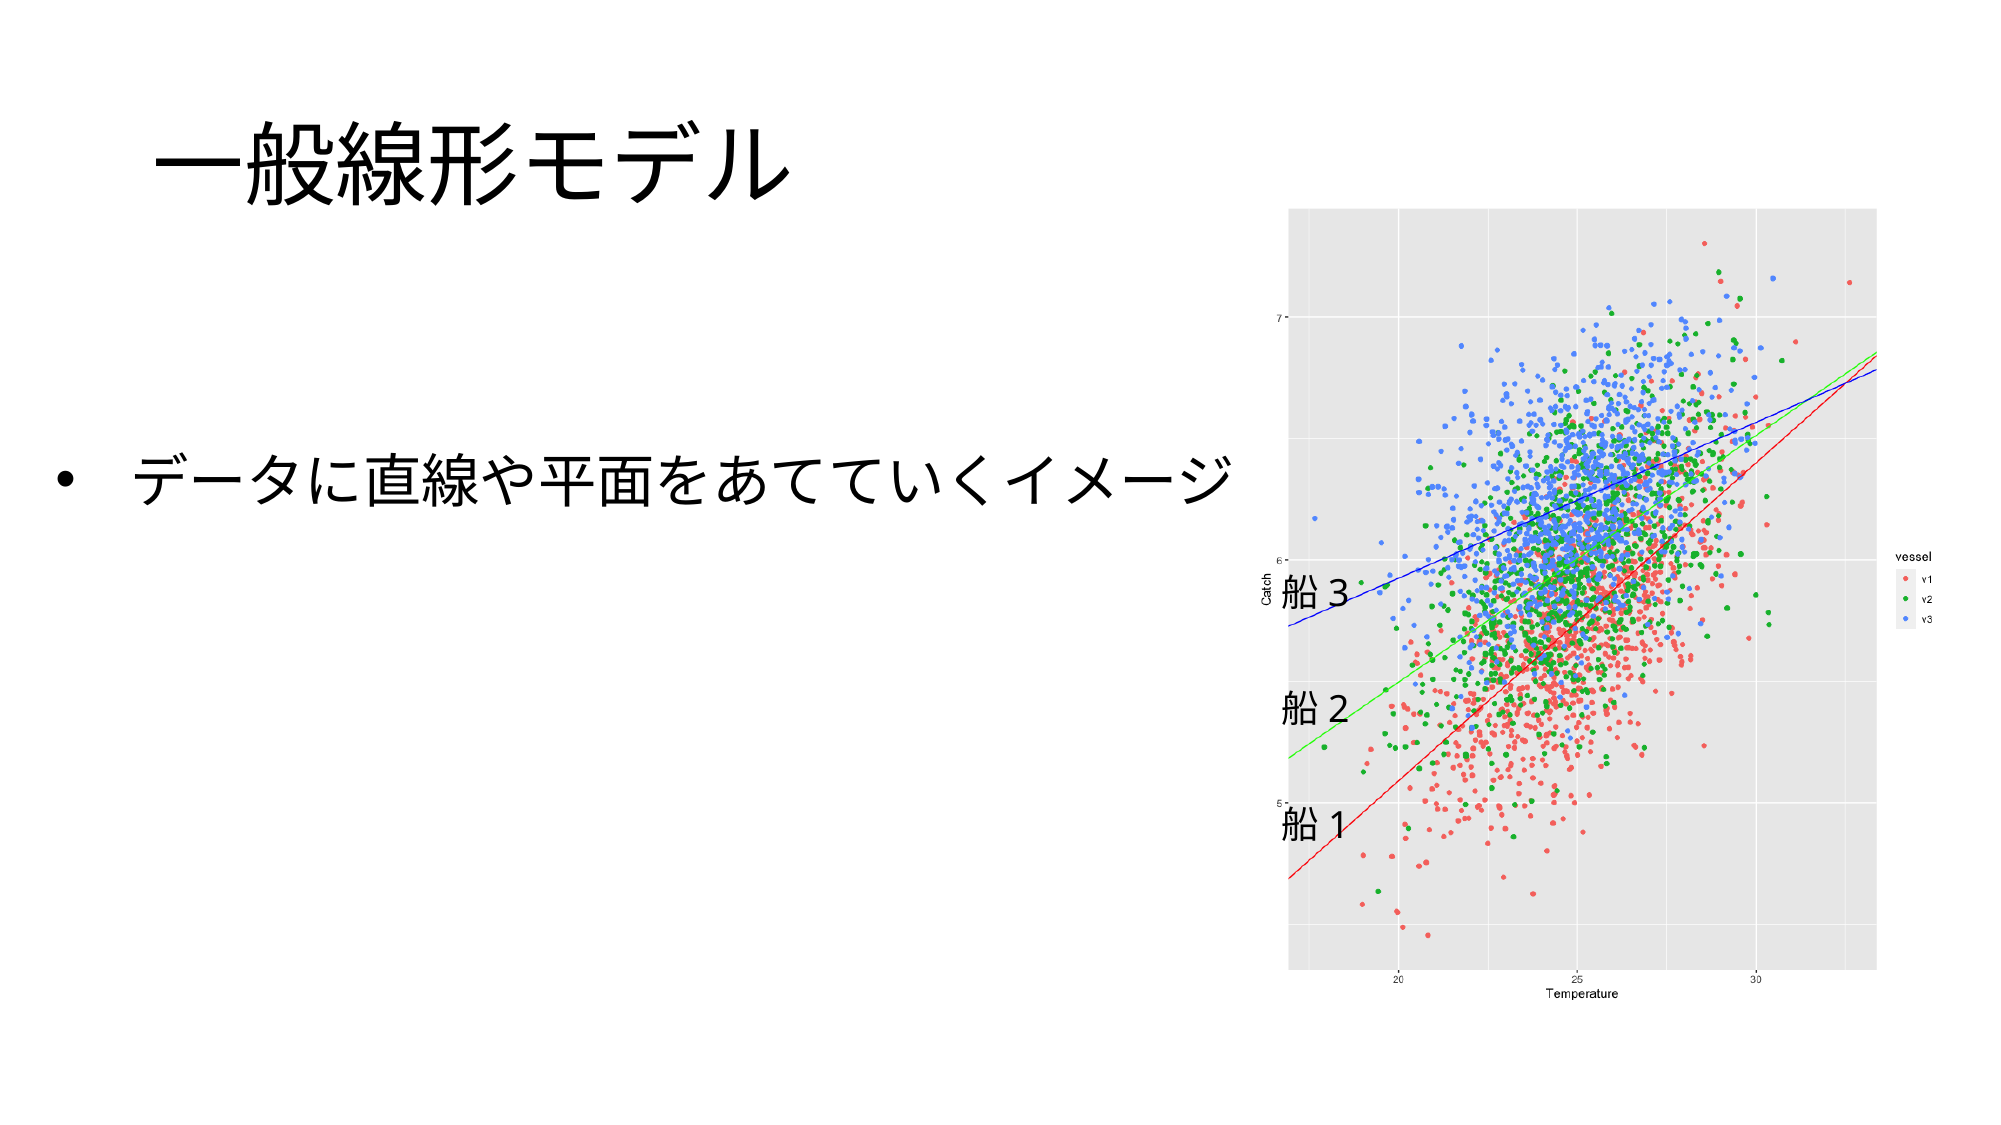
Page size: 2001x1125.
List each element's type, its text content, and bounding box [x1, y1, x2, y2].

title 一般線形モデル [137, 59, 1863, 278]
picture [1255, 202, 1945, 1006]
